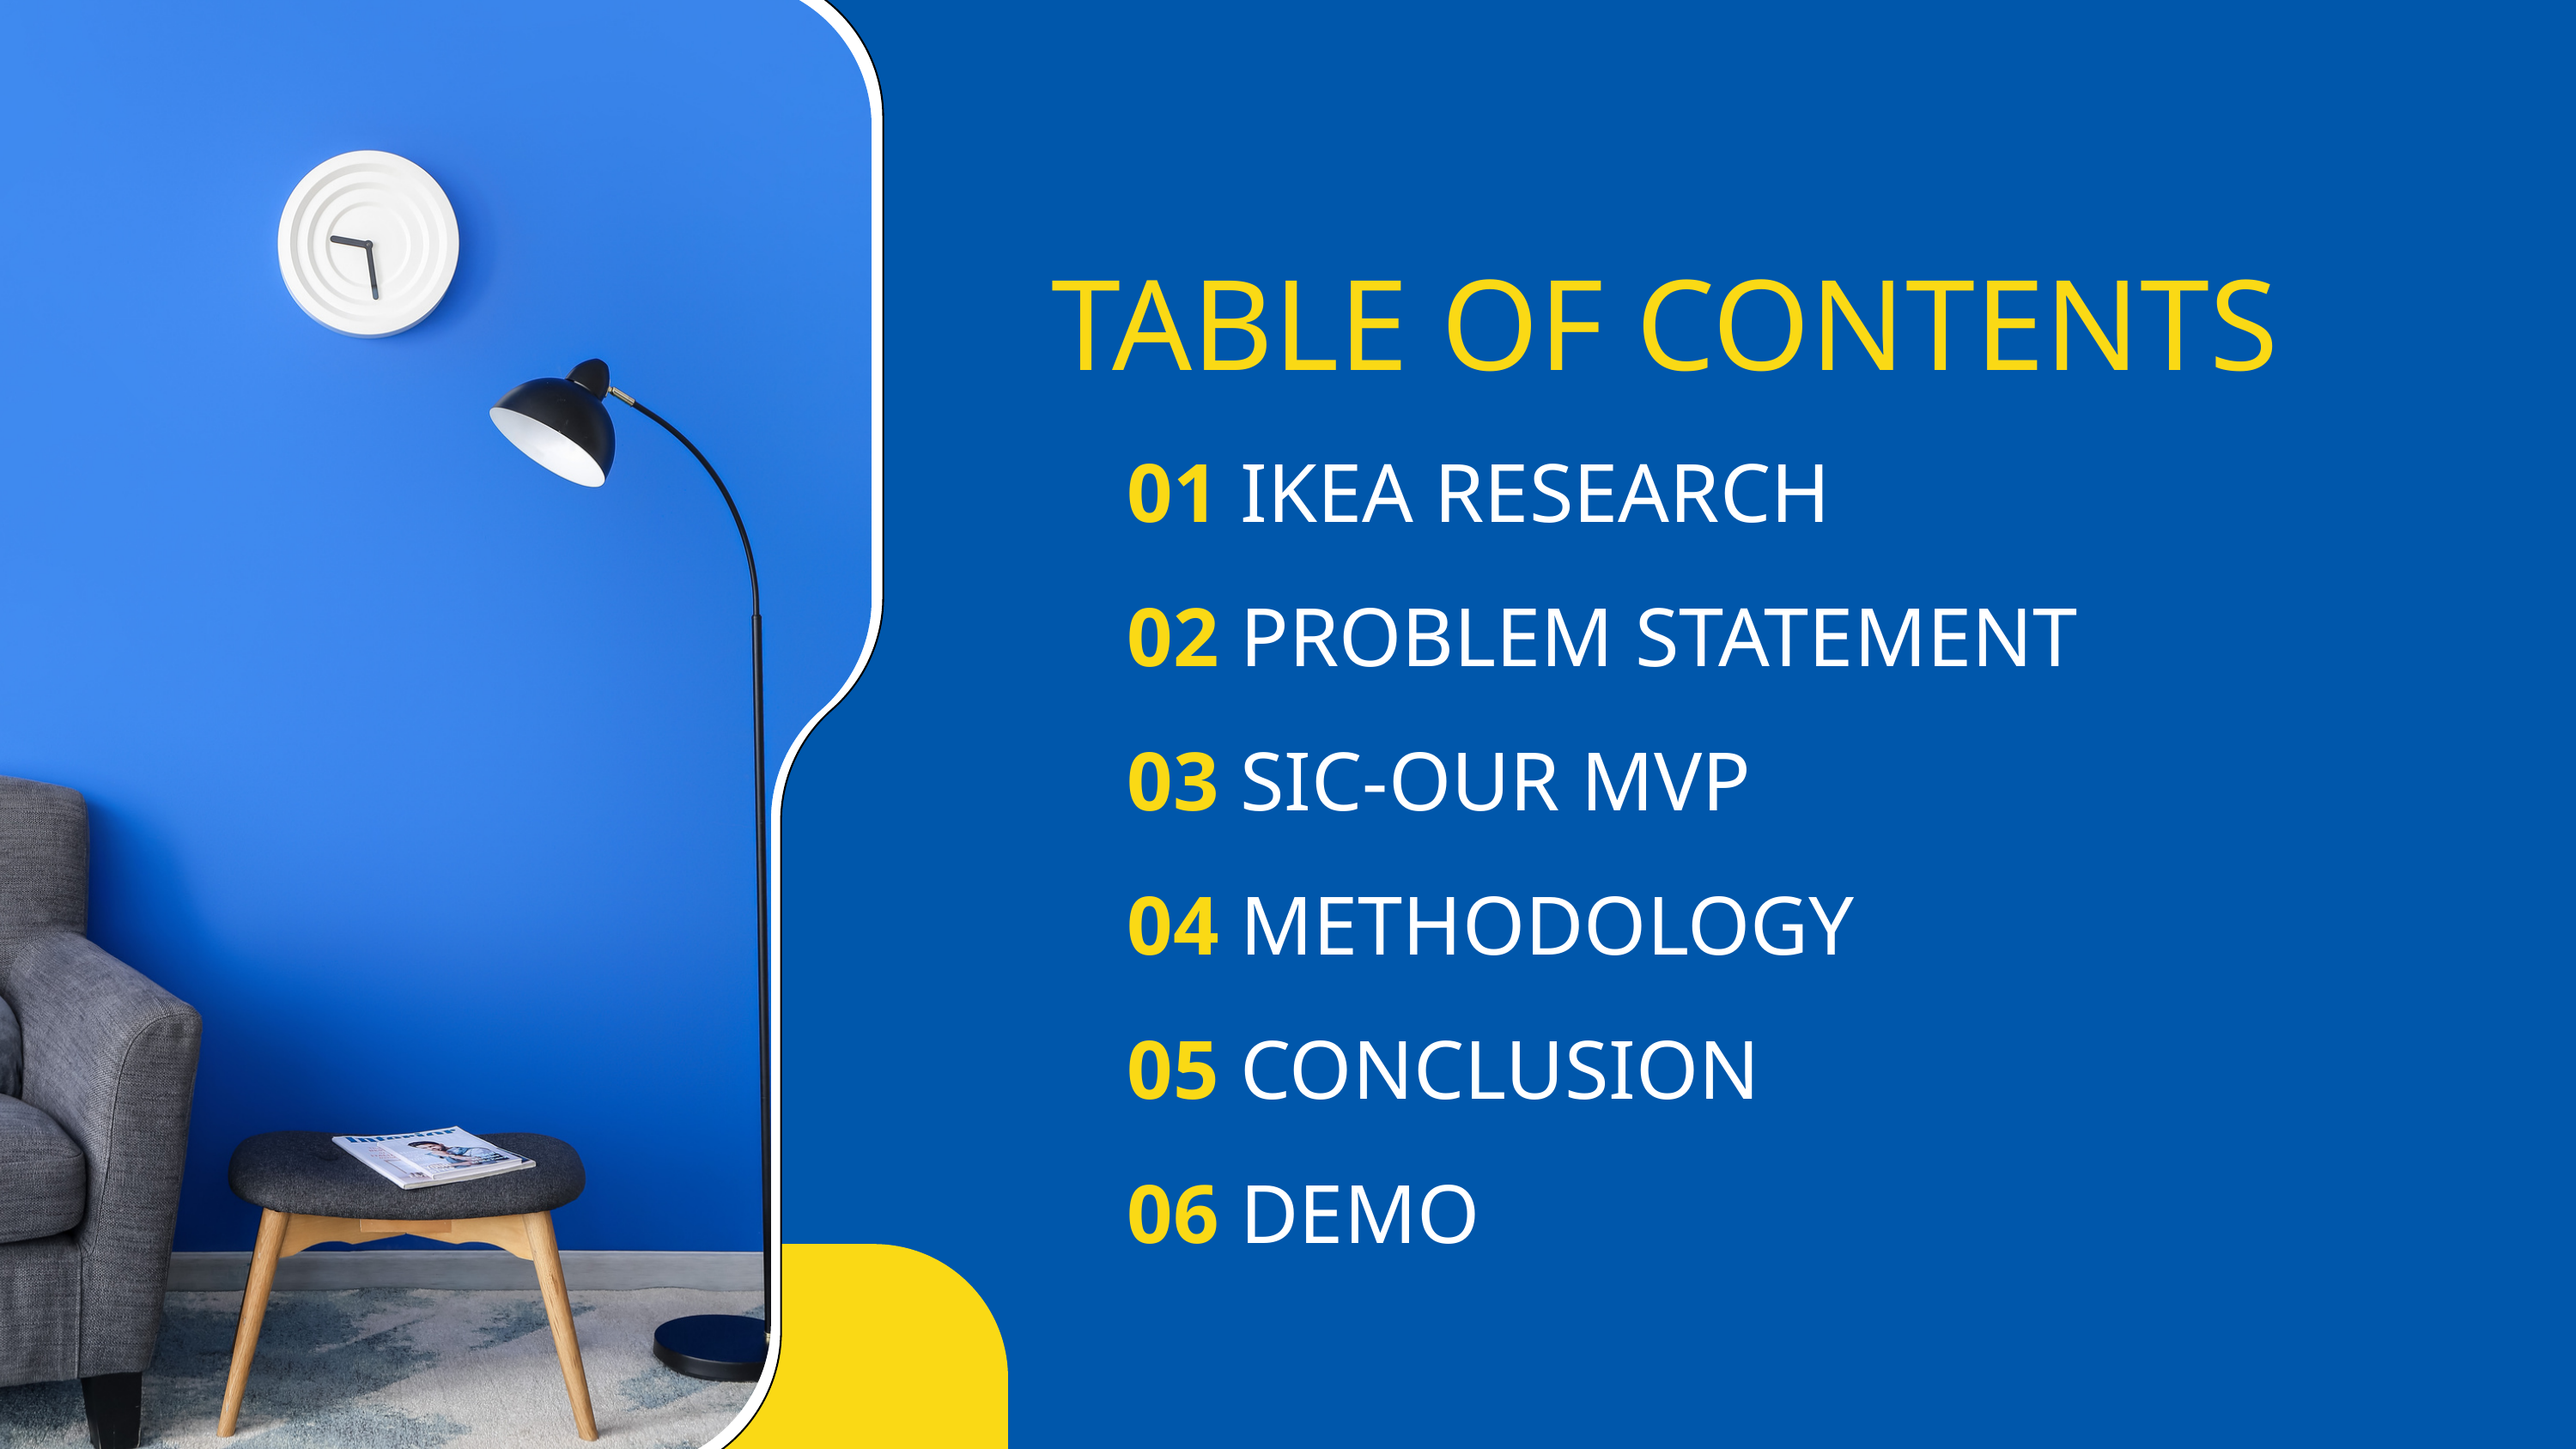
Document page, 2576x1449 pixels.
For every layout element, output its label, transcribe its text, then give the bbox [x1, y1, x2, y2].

text_box 04 METHODOLOGY [1127, 916, 2385, 972]
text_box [877, 0, 884, 1449]
text_box TABLE OF CONTENTS [1051, 220, 2360, 1449]
text_box 03 SIC-OUR MVP [1127, 772, 2385, 828]
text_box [886, 1243, 1009, 1449]
text_box 05 CONCLUSION [1127, 1060, 2385, 1116]
text_box 02 PROBLEM STATEMENT [1127, 627, 2385, 683]
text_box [0, 0, 872, 1449]
text_box 06 DEMO [1127, 1204, 2385, 1260]
text_box 01 IKEA RESEARCH [1127, 483, 1932, 539]
